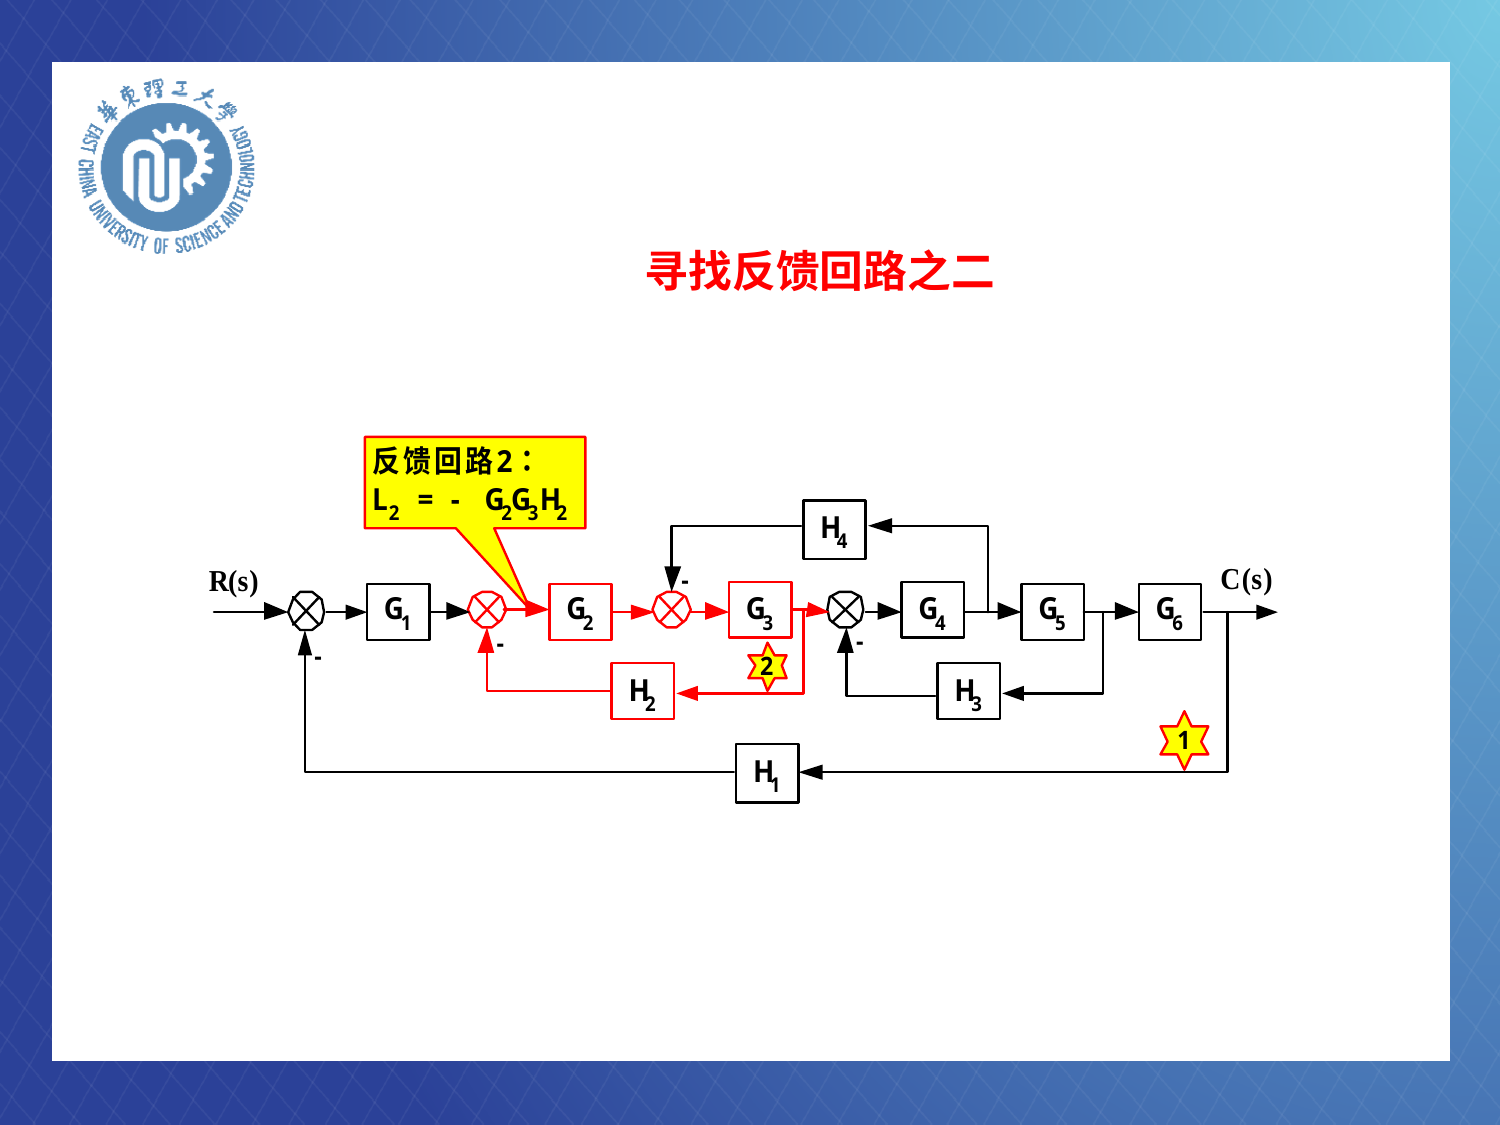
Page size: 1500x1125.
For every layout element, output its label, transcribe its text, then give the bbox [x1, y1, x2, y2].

picture [0, 0, 1500, 1125]
title 寻找反馈回路之二 [458, 210, 1181, 330]
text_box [187, 426, 1313, 816]
